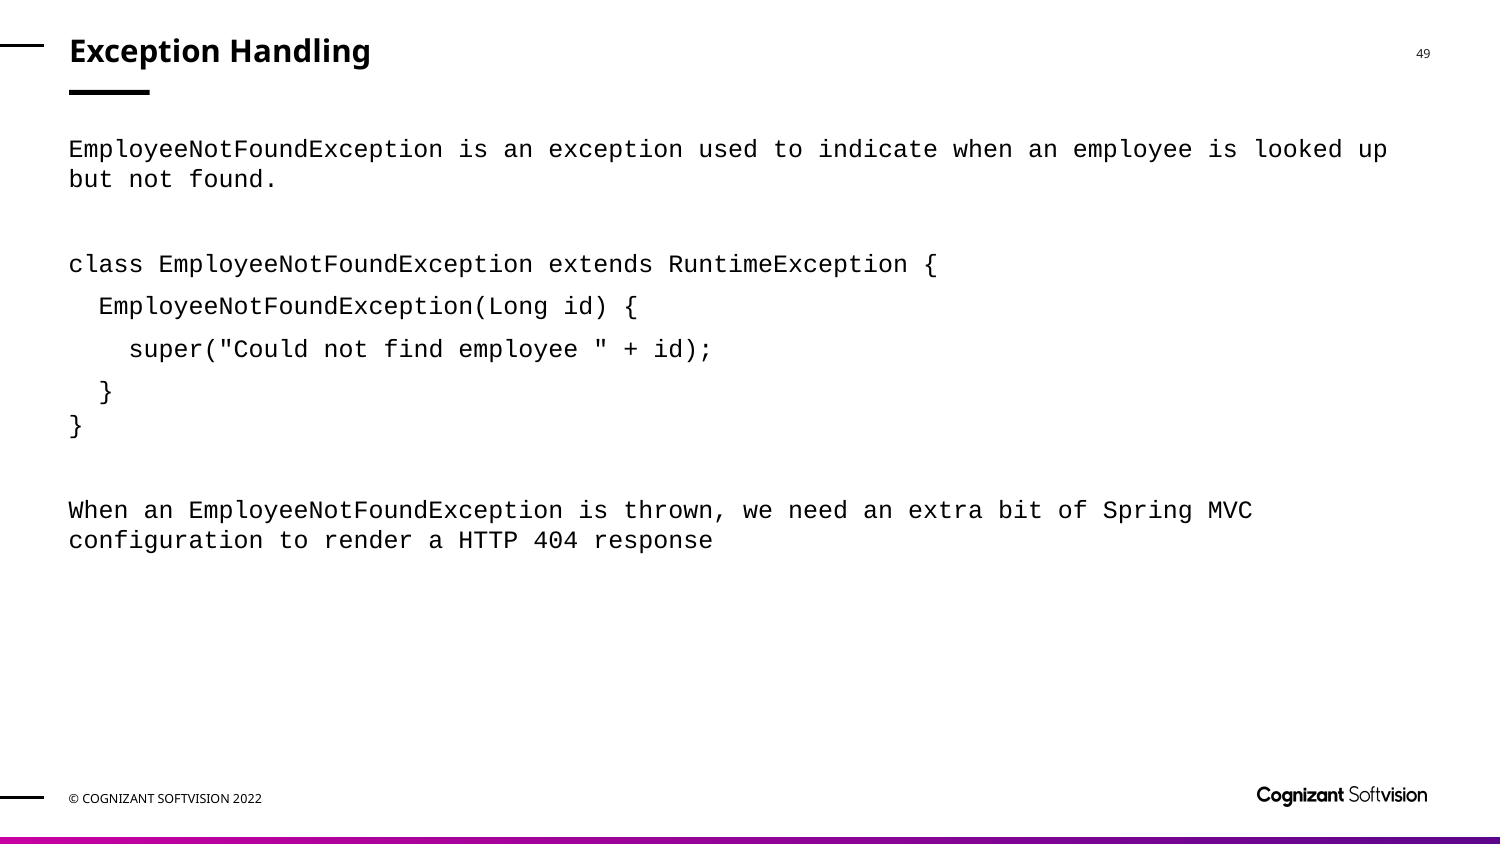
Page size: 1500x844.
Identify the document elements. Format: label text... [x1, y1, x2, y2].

list EmployeeNotFoundException is an exception used to indicate when an employee is looked up but not found. class EmployeeNotFoundException extends RuntimeException { EmployeeNotFoundException(Long id) { super("Could not find employee " + id); } } When an EmployeeNotFoundException is thrown, we need an extra bit of Spring MVC configuration to render a HTTP 404 response [68, 89, 1446, 707]
picture [1257, 786, 1427, 807]
text_box [69, 89, 150, 95]
title Exception Handling [69, 28, 1272, 73]
